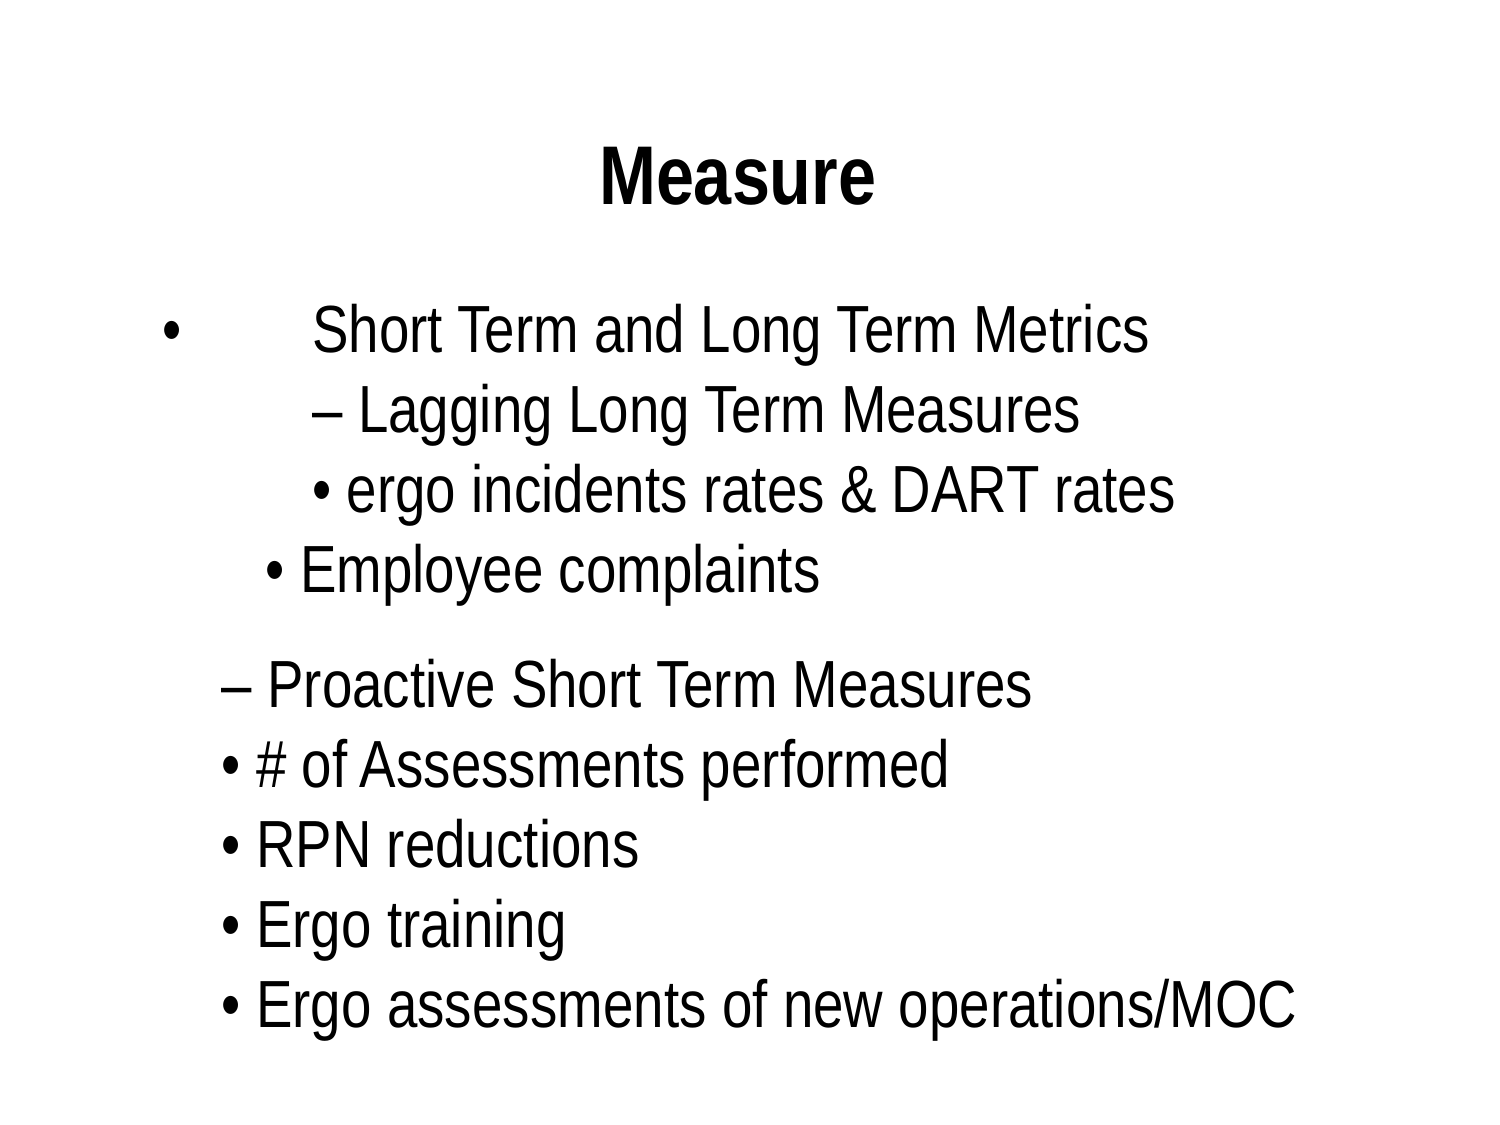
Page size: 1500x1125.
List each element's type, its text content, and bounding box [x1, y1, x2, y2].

text_box Measure [584, 114, 984, 229]
text_box • Short Term and Long Term Metrics – Lagging Long Term Measures • ergo incidents rates & DART rates • Employee complaints – Proactive Short Term Measures • # of Assessments performed • RPN reductions • Ergo training • Ergo assessments of new operations/MOC [147, 278, 1500, 1049]
